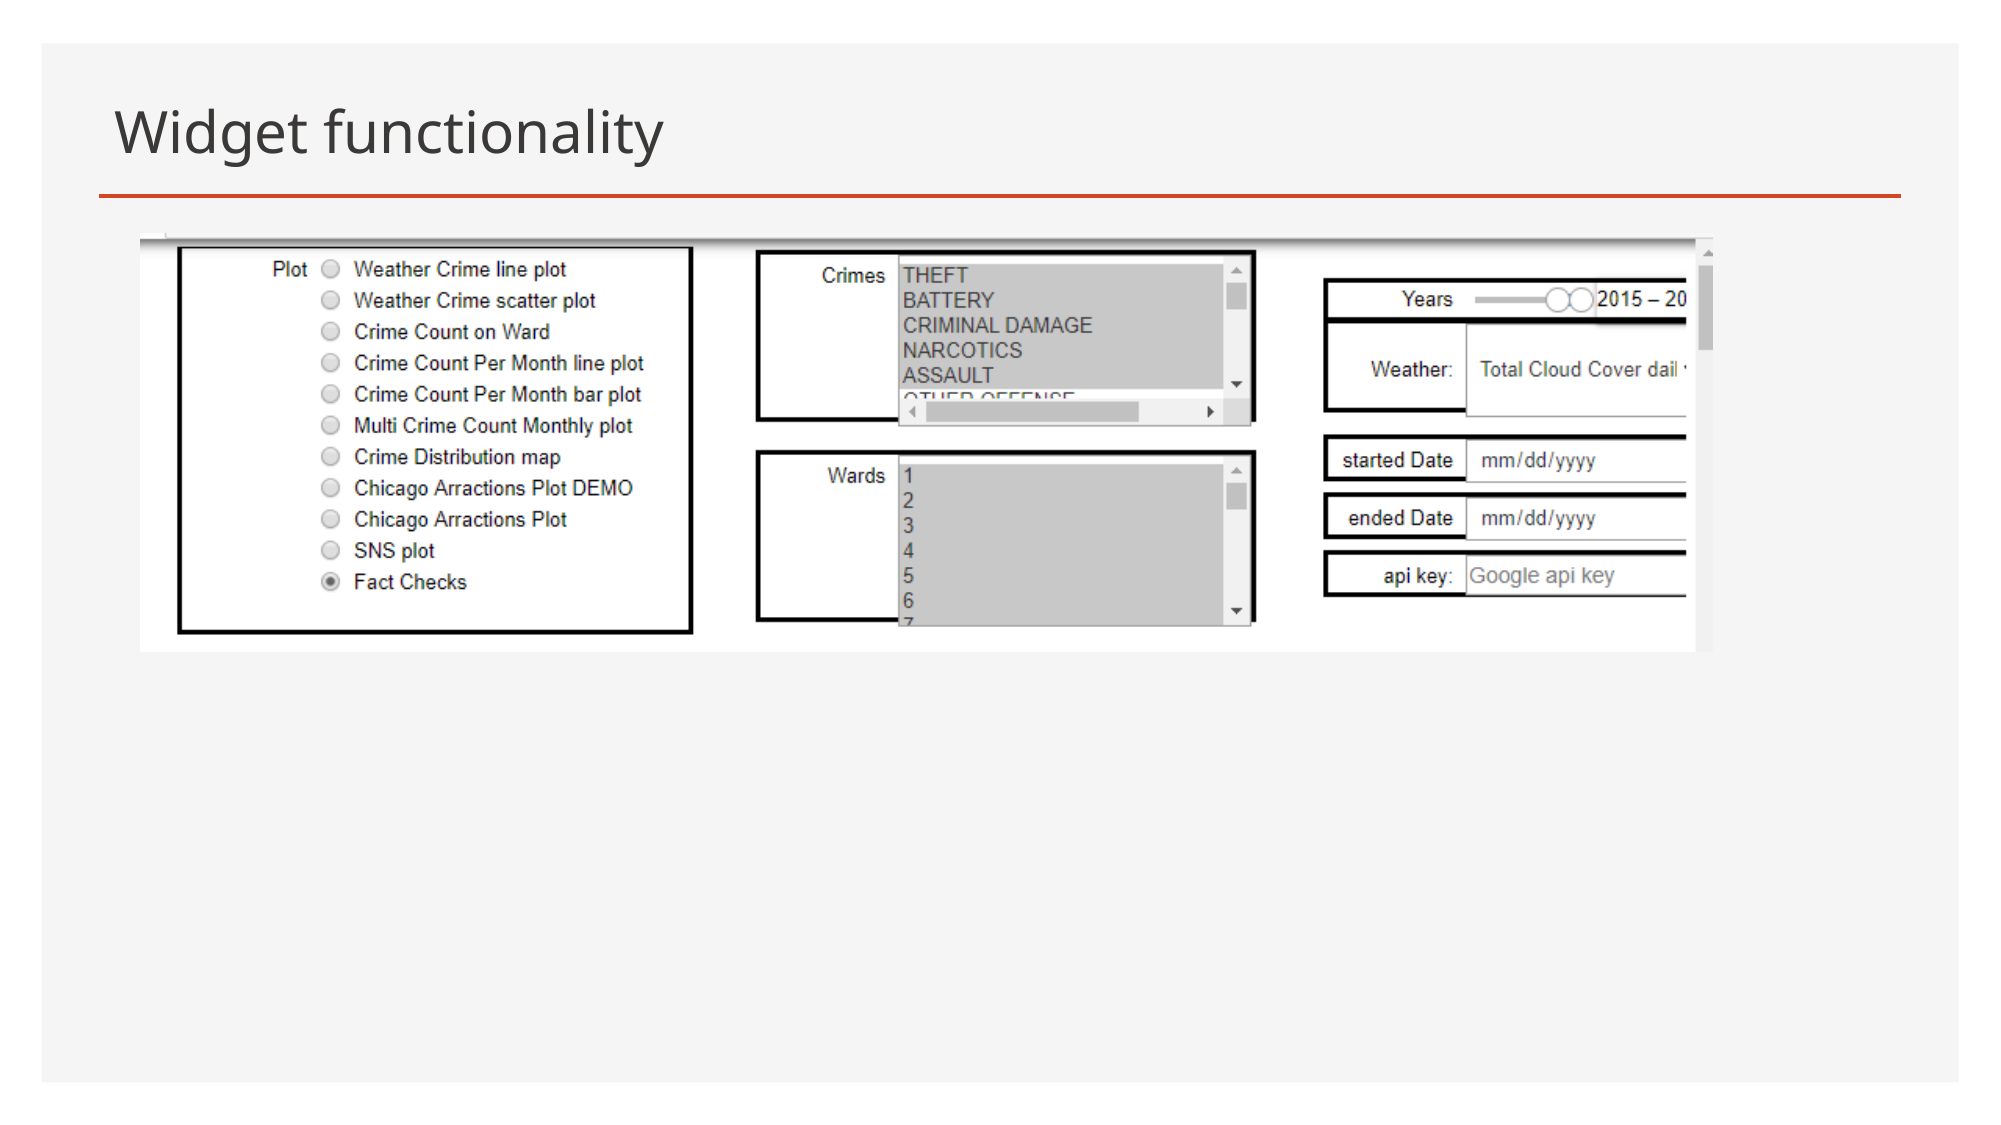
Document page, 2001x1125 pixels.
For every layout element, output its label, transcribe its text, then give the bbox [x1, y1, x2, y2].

picture [140, 233, 1713, 652]
title Widget functionality [99, 73, 1901, 197]
